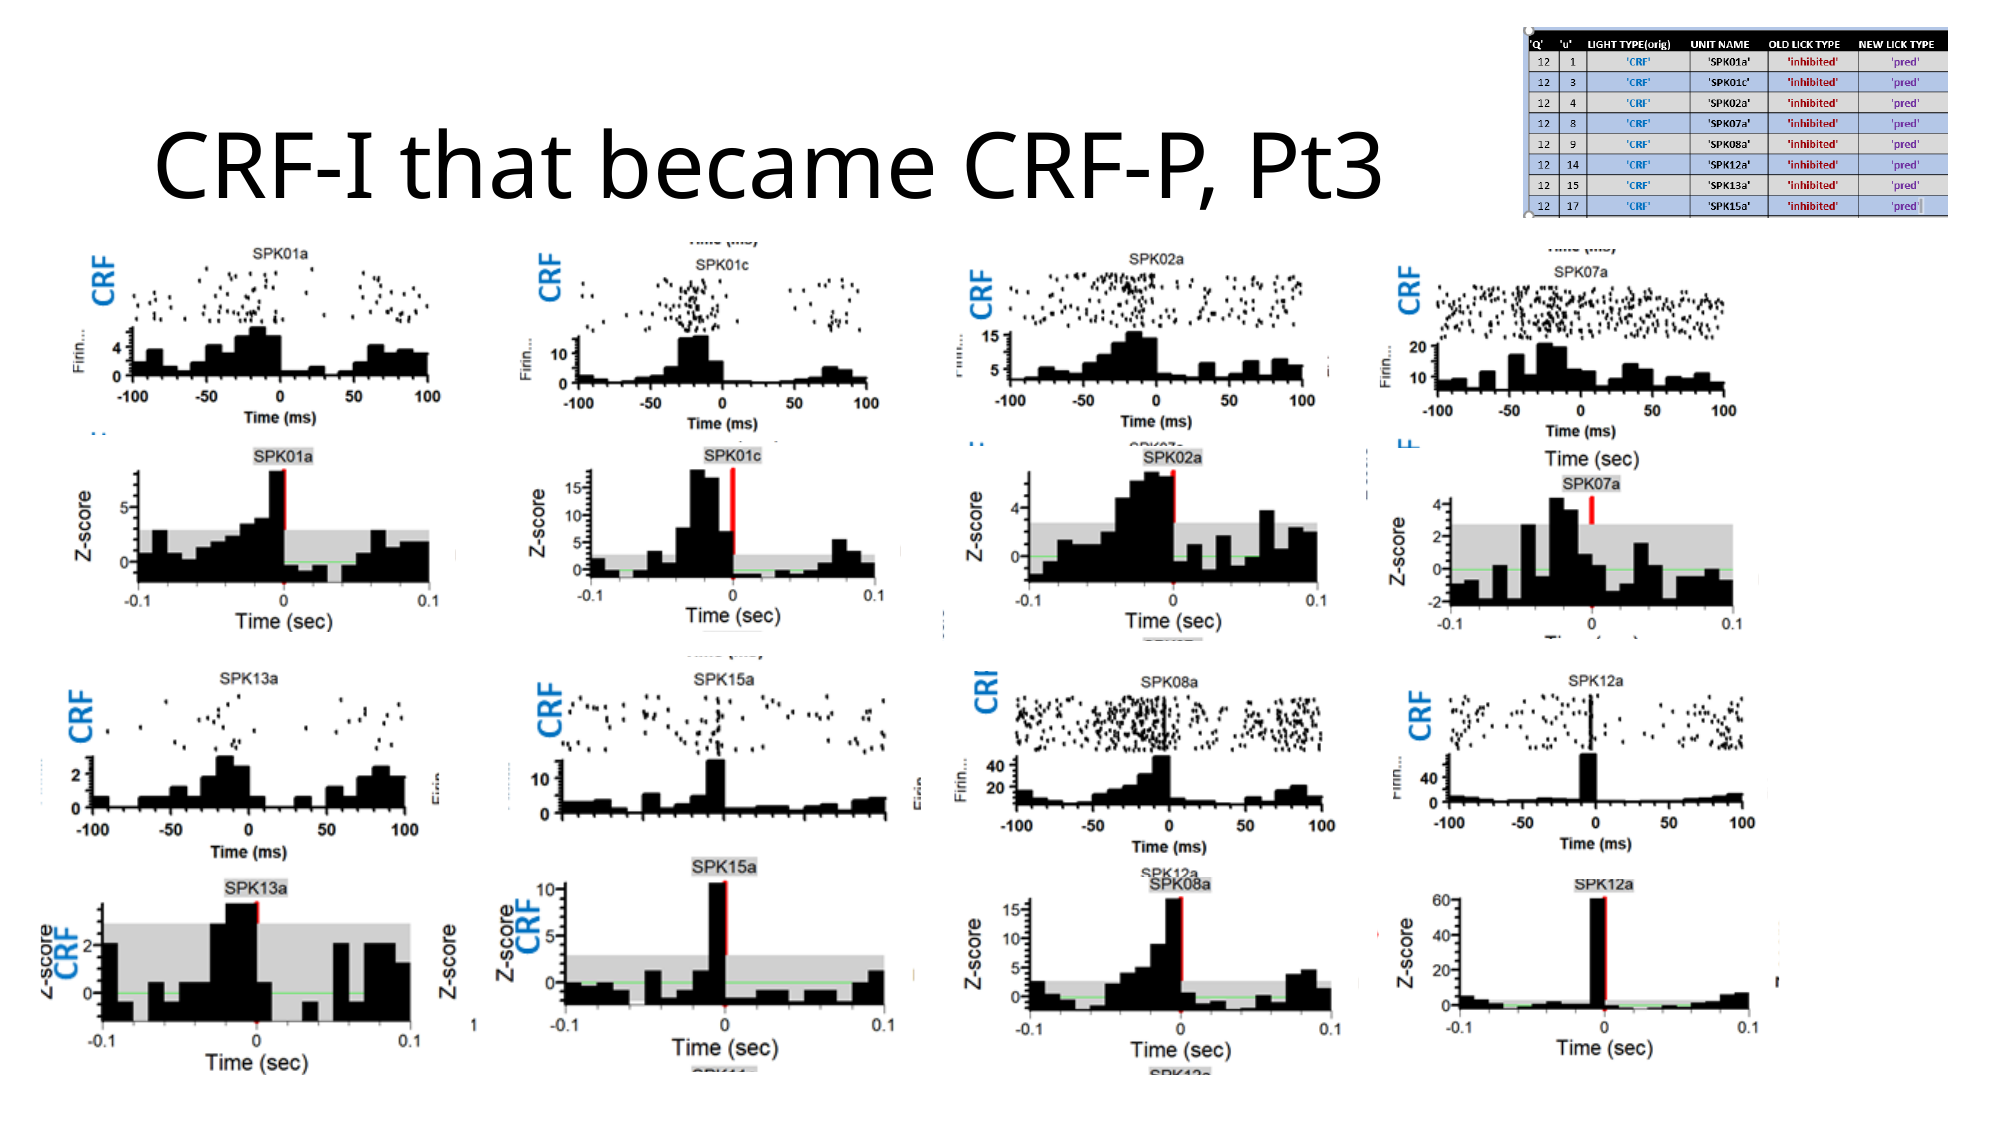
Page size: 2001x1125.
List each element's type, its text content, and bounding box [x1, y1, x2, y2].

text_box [1377, 669, 1780, 1075]
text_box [40, 653, 469, 1075]
picture [1523, 27, 1948, 218]
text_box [942, 243, 1343, 641]
title CRF-I that became CRF-P, Pt3 [137, 59, 1863, 278]
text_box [1366, 249, 1759, 639]
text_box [471, 656, 921, 1072]
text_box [51, 229, 456, 631]
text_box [506, 242, 901, 631]
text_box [939, 671, 1359, 1075]
